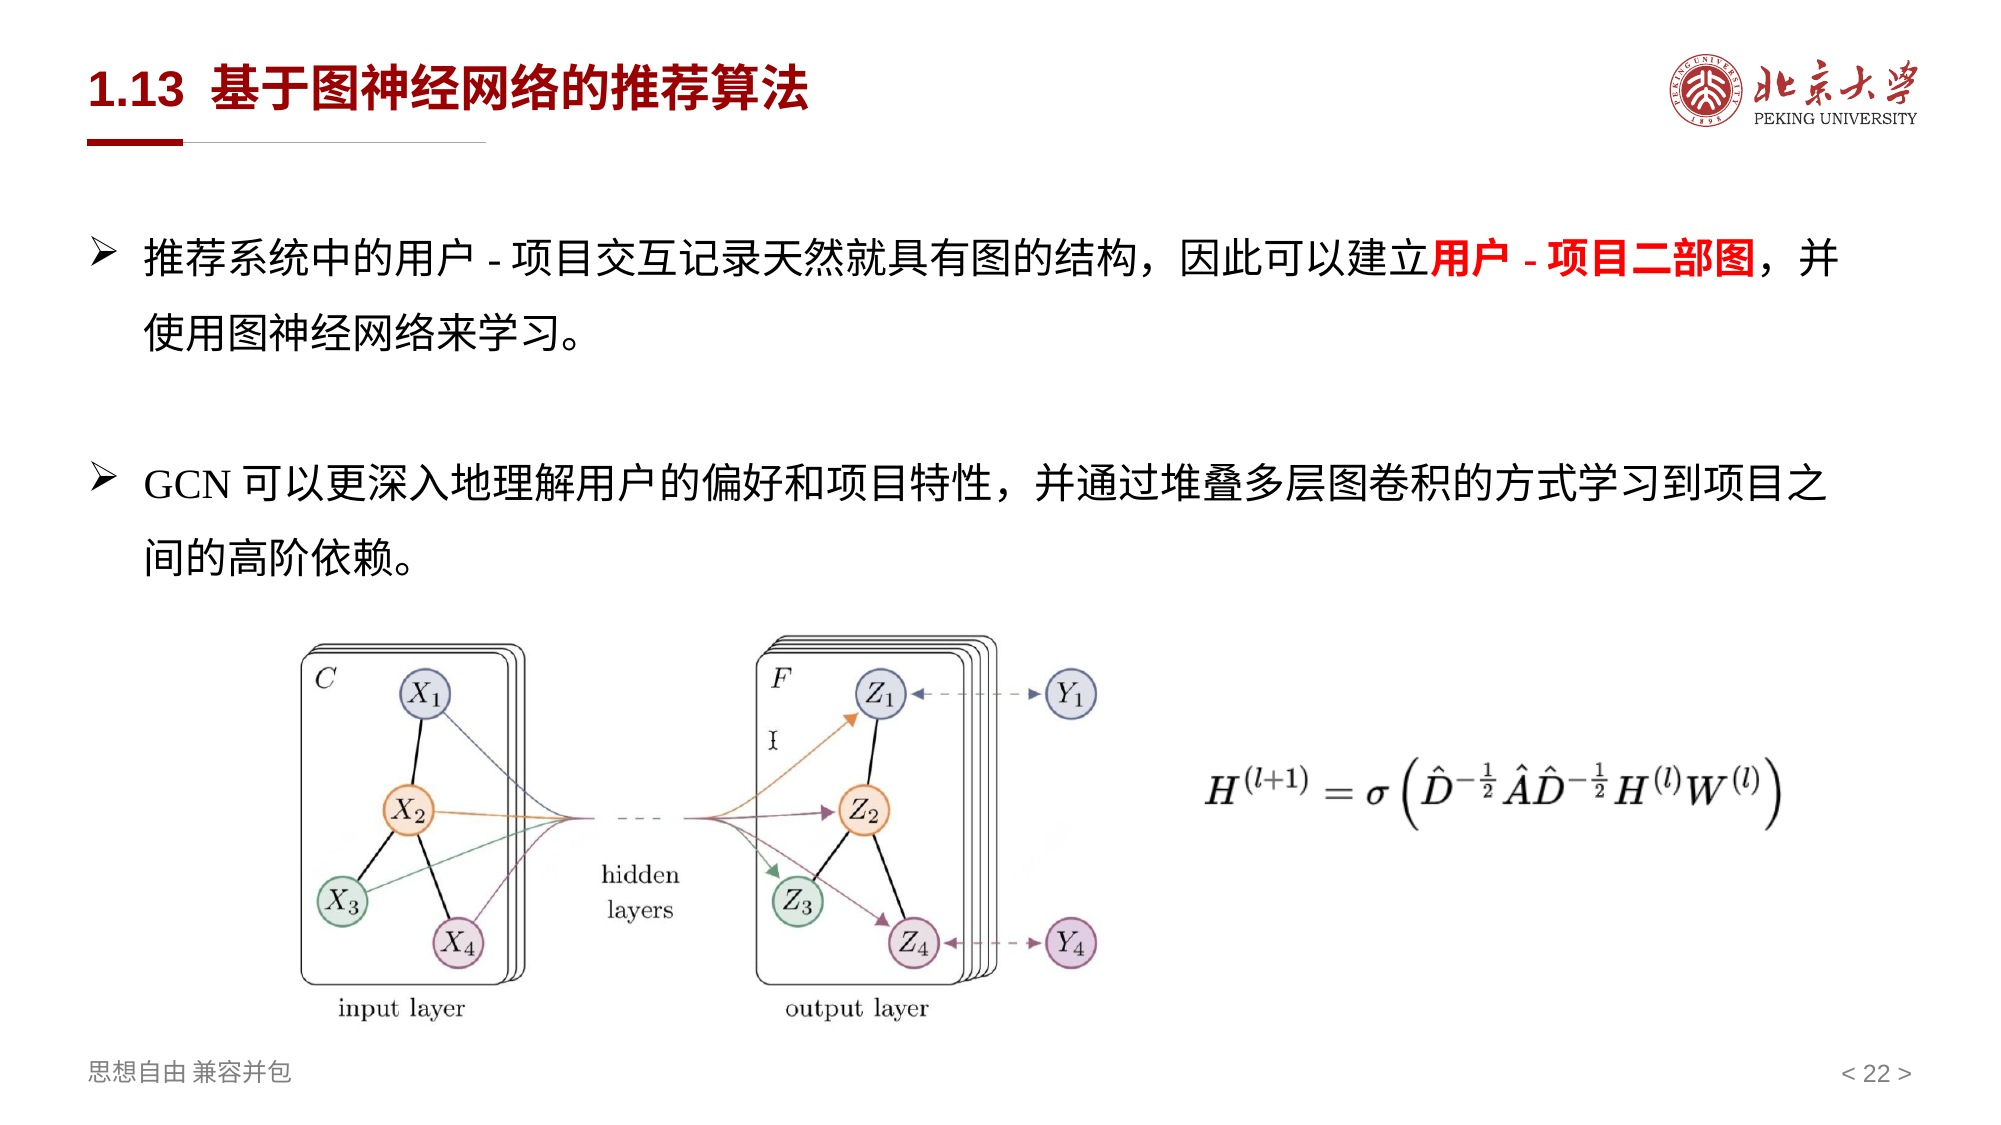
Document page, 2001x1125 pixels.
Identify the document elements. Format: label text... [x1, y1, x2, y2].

slide_number < 22 > [1477, 1048, 1928, 1097]
text_box 推荐系统中的用户-项目交互记录天然就具有图的结构，因此可以建立用户-项目二部图，并使用图神经网络来学习。 GCN可以更深入地理解用户的偏好和项目特性，并通过堆叠多层图卷积的方式学习到项目之间的高阶依赖。 [72, 199, 1875, 664]
picture [290, 630, 1105, 1030]
title 1.13 基于图神经网络的推荐算法 [72, 39, 1559, 142]
picture [1170, 726, 1815, 857]
